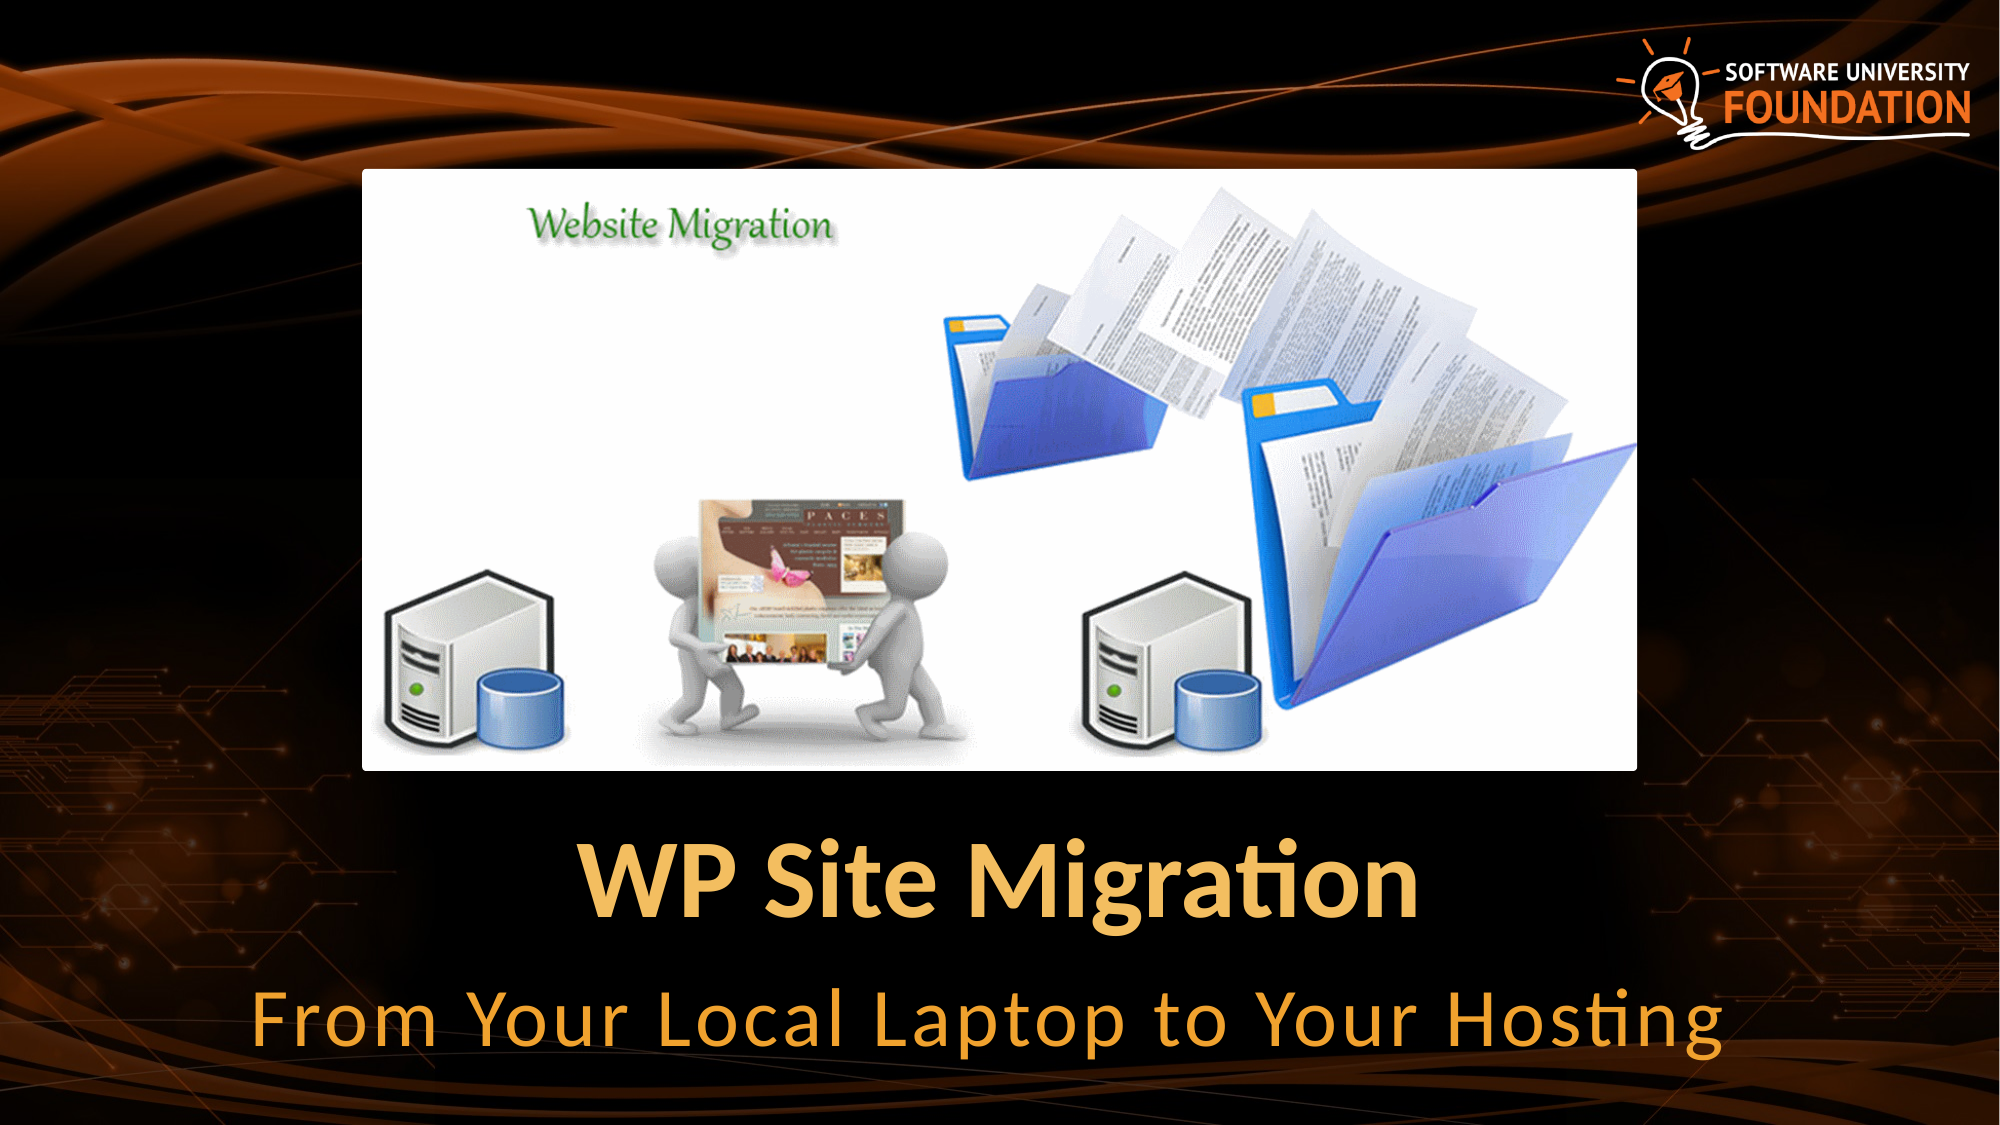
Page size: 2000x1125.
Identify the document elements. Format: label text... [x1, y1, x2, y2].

title WP Site Migration [181, 813, 1818, 949]
picture [0, 0, 2000, 1125]
list From Your Local Laptop to Your Hosting [181, 952, 1818, 1071]
